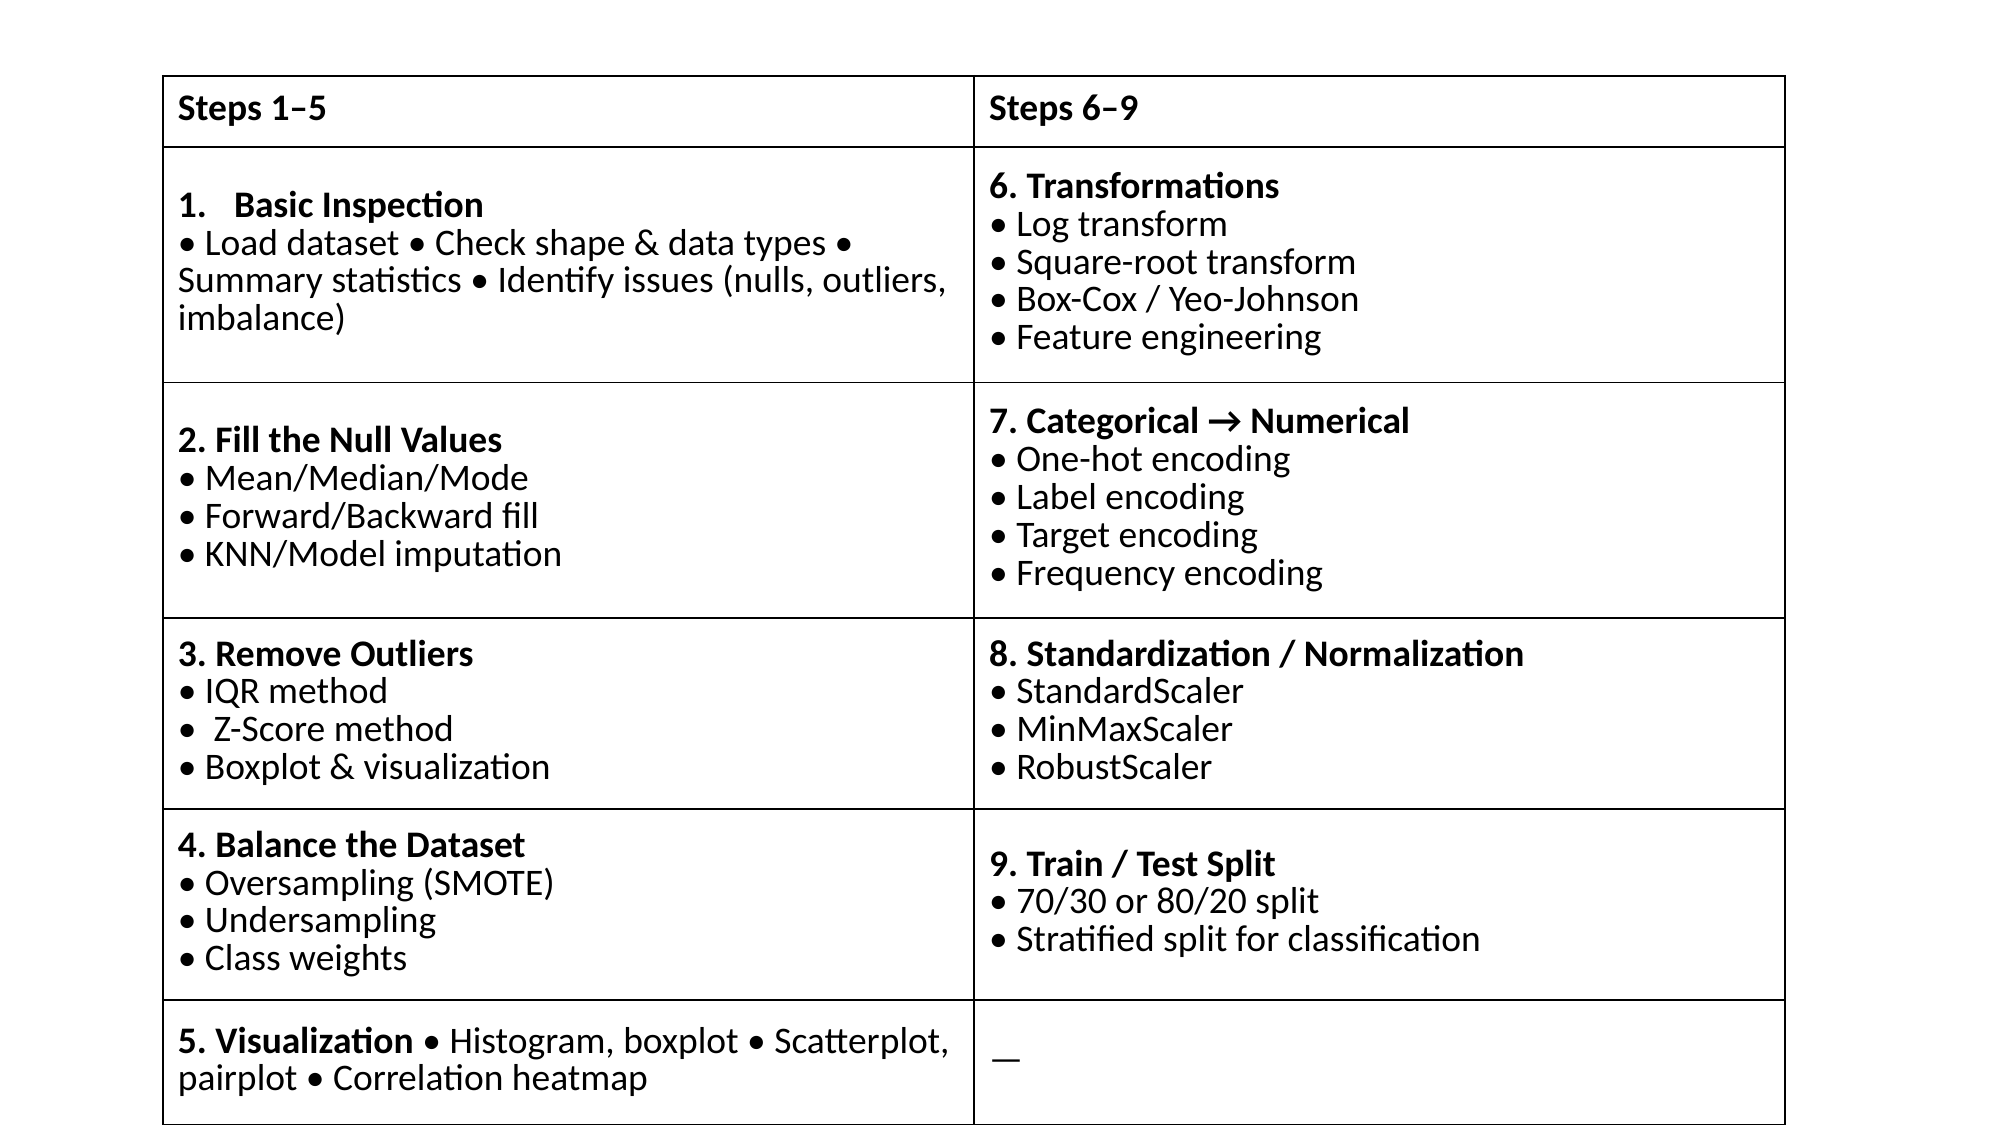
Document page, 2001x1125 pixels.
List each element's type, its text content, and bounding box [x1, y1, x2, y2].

table_cell 7. Categorical → Numerical • One-hot encoding • Label encoding • Target encoding • Frequency encoding [975, 383, 1784, 617]
table_header Steps 6–9 [975, 77, 1784, 146]
table_cell 6. Transformations • Log transform • Square-root transform • Box-Cox / Yeo-Johnson • Feature engineering [975, 148, 1784, 382]
table_cell 4. Balance the Dataset • Oversampling (SMOTE) • Undersampling • Class weights [164, 810, 973, 999]
table_cell 8. Standardization / Normalization • StandardScaler • MinMaxScaler • RobustScaler [975, 619, 1784, 808]
table_cell 5. Visualization • Histogram, boxplot • Scatterplot, pairplot • Correlation heatmap [164, 1001, 973, 1124]
table_cell — [975, 1001, 1784, 1124]
table_cell 9. Train / Test Split • 70/30 or 80/20 split • Stratified split for classification [975, 810, 1784, 999]
table_cell 2. Fill the Null Values • Mean/Median/Mode • Forward/Backward fill • KNN/Model imputation [164, 383, 973, 617]
table_cell 3. Remove Outliers • IQR method • Z-Score method • Boxplot & visualization [164, 619, 973, 808]
table_header Steps 1–5 [164, 77, 973, 146]
table_cell Basic Inspection • Load dataset • Check shape & data types • Summary statistics • Identify issues (nulls, outliers, imbalance) [164, 148, 973, 382]
